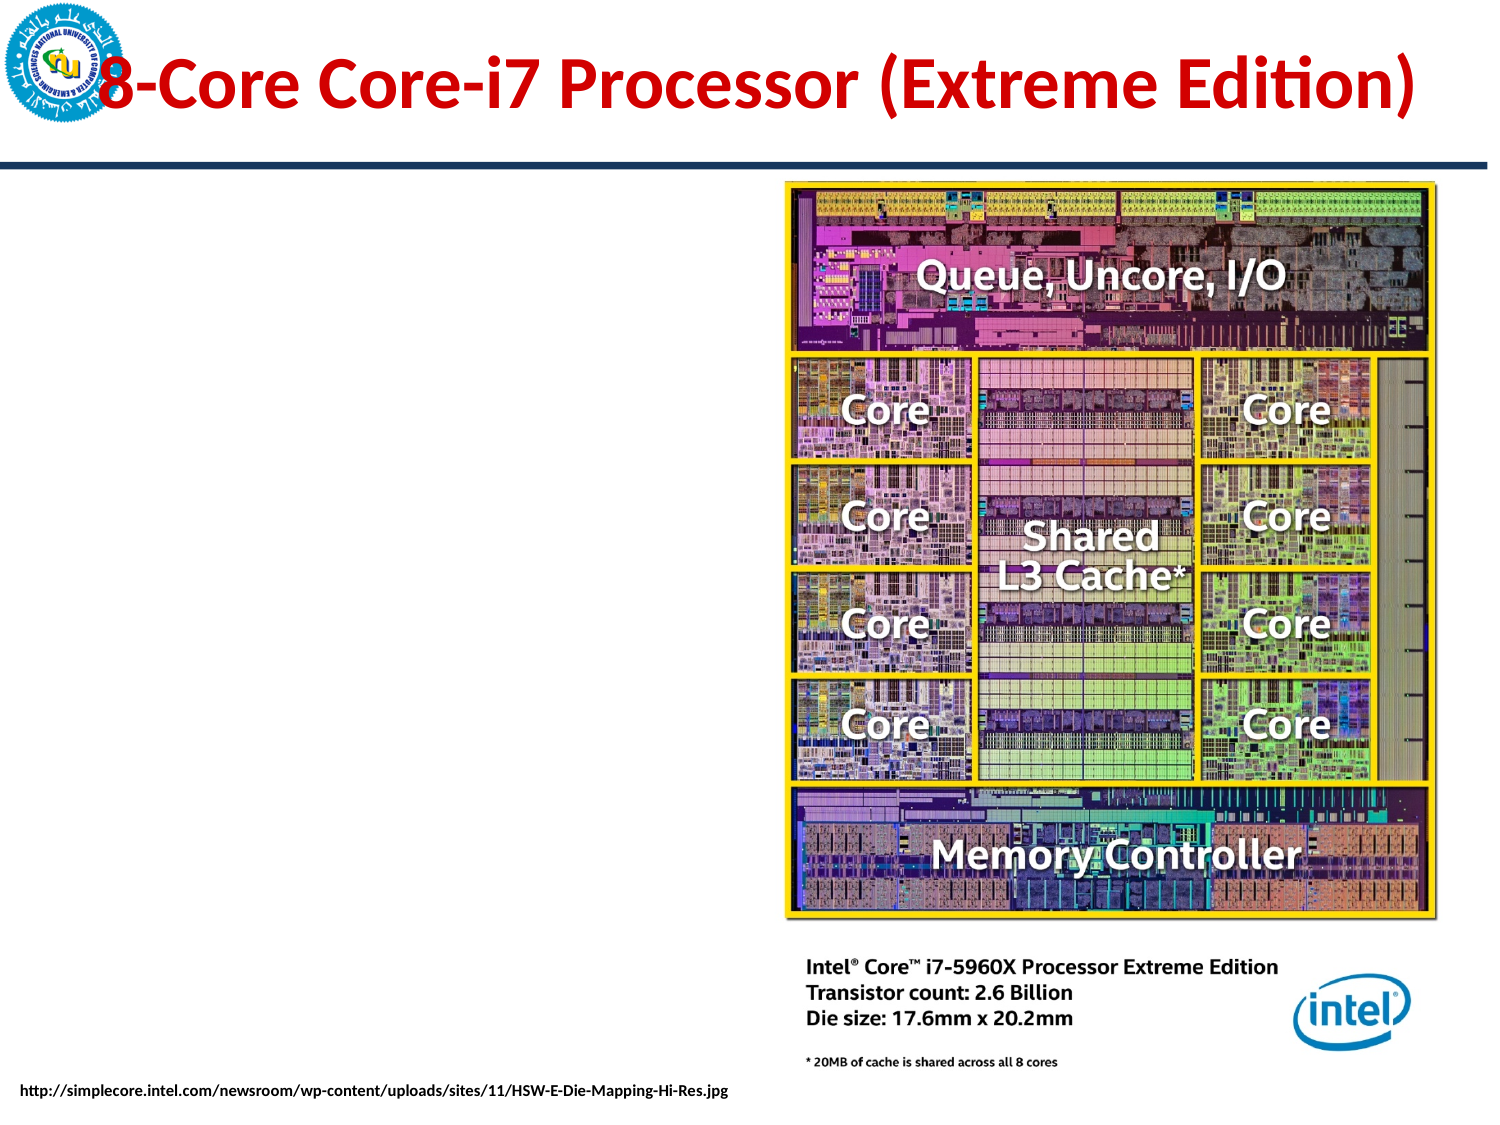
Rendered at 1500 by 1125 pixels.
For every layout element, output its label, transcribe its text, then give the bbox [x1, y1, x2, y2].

title 8-Core Core-i7 Processor (Extreme Edition) [20, 3, 1496, 154]
text_box http://simplecore.intel.com/newsroom/wp-content/uploads/sites/11/HSW-E-Die-Mapping-Hi-Res.jpg [5, 1072, 750, 1108]
picture [4, 2, 124, 123]
text_box [0, 160, 1489, 172]
picture [752, 170, 1467, 1085]
